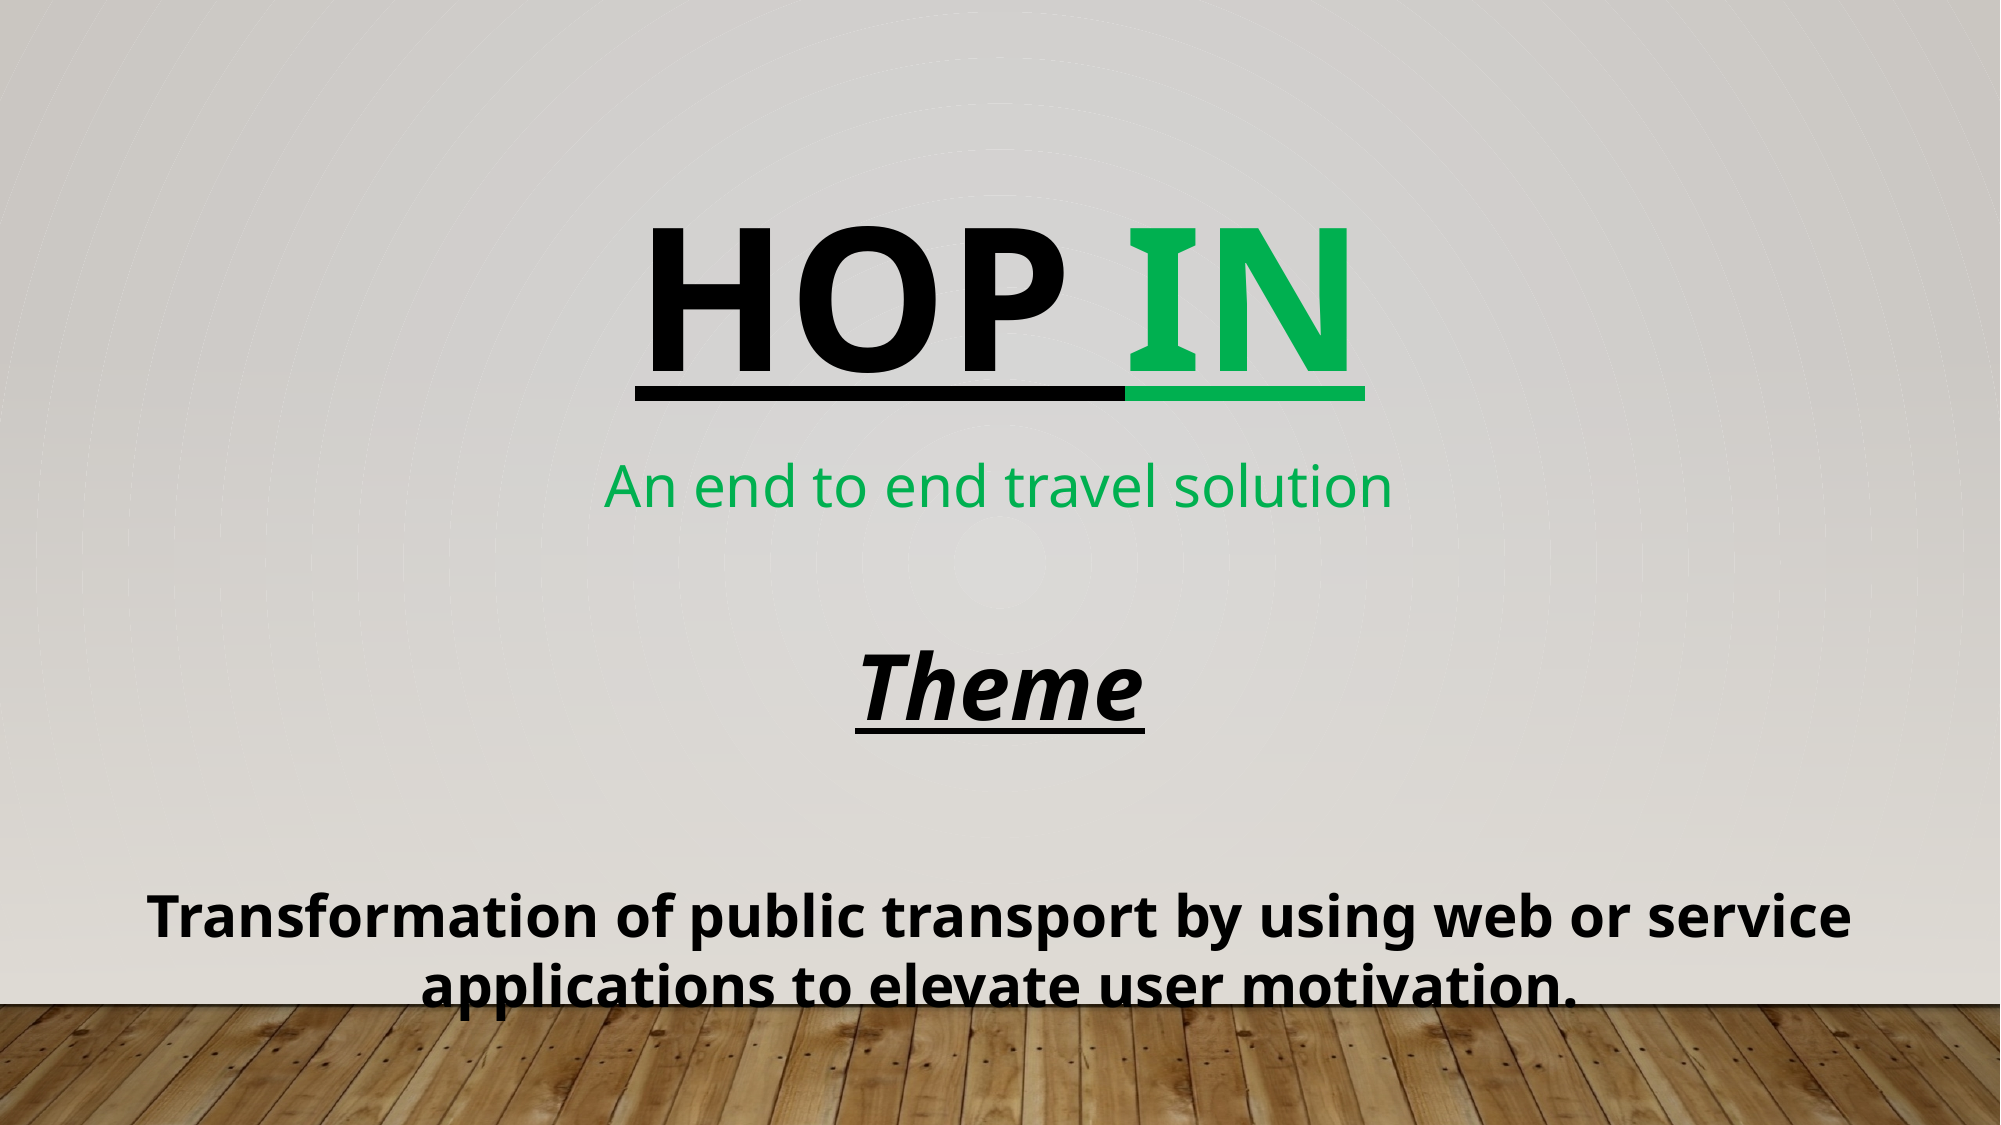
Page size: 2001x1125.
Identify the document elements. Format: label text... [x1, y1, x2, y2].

title hop in [0, 79, 2000, 427]
subtitle An end to end travel solution [0, 427, 2000, 592]
picture [0, 1027, 2000, 1125]
text_box Theme Transformation of public transport by using web or service applications to elevate user motivation. [0, 621, 2000, 1027]
